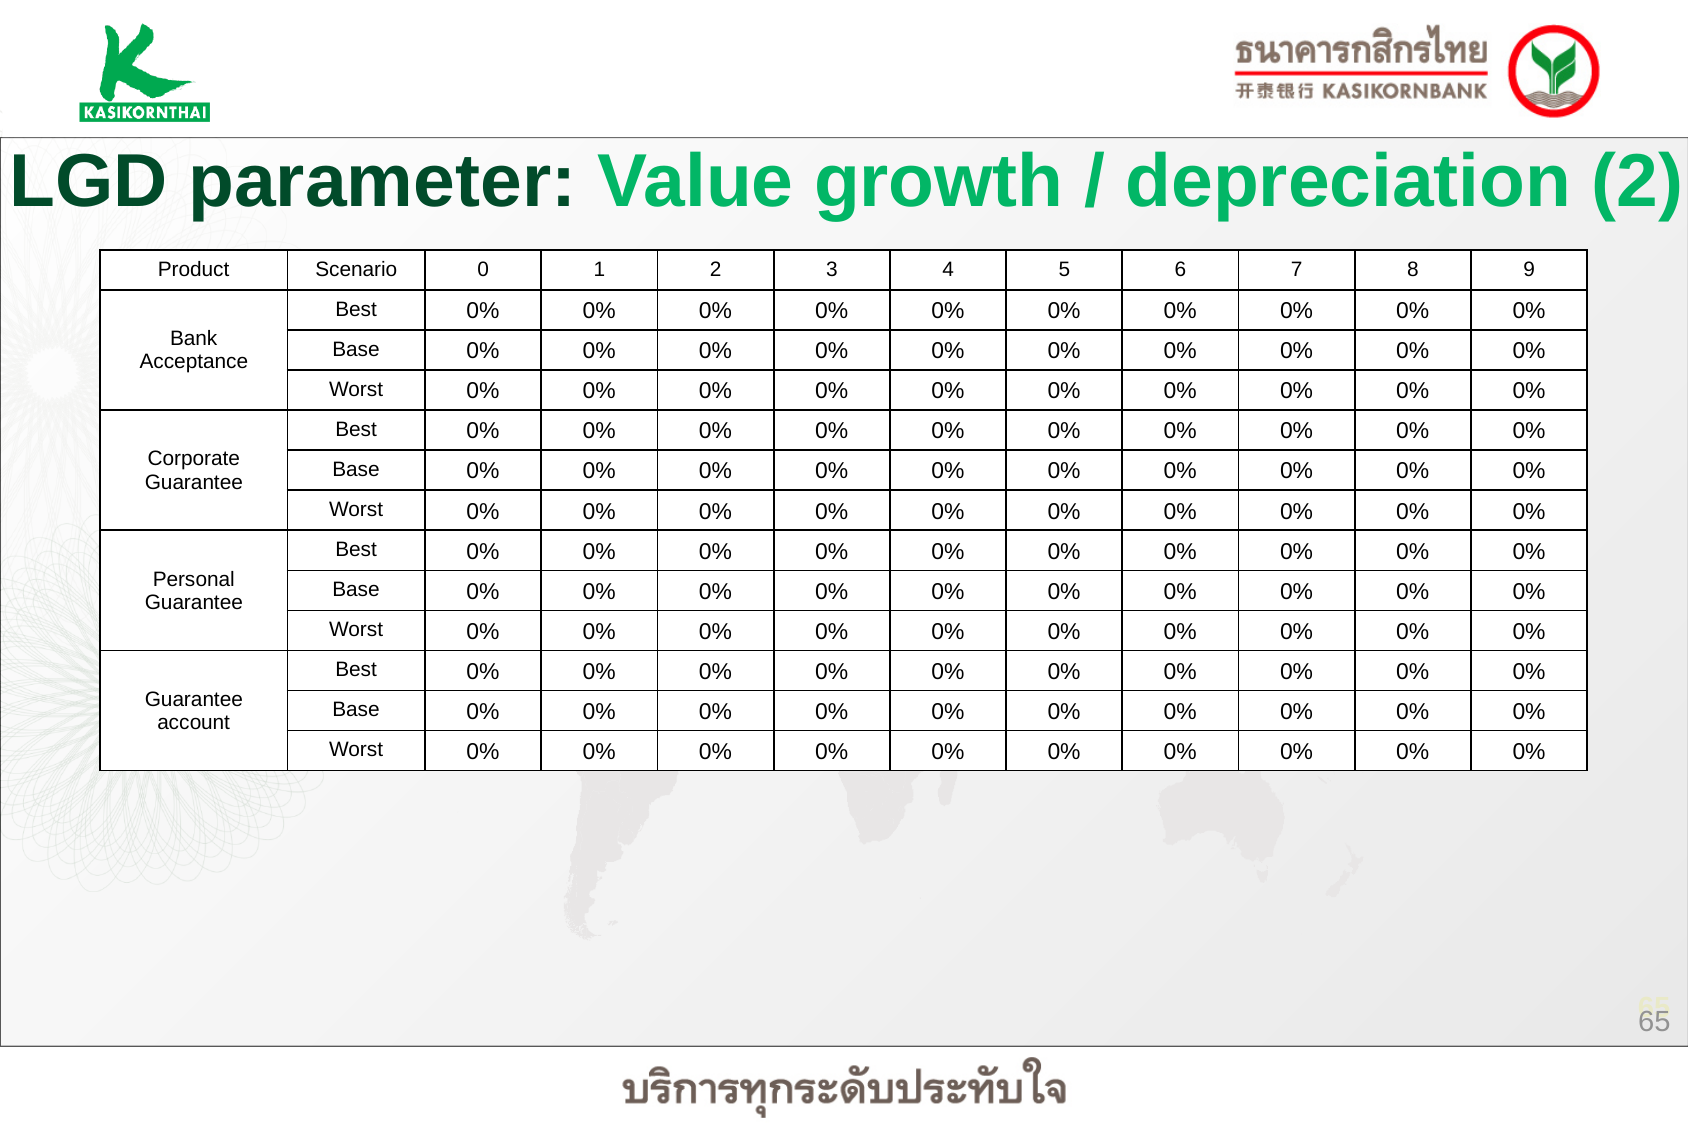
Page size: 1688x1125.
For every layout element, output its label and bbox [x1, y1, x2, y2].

table_cell [542, 571, 657, 610]
table_cell [1007, 491, 1121, 529]
table_cell [775, 411, 889, 449]
table_cell [1123, 331, 1238, 369]
table_cell [1007, 731, 1121, 770]
table_header [775, 251, 889, 289]
table_cell [1239, 691, 1354, 730]
table_cell [1356, 651, 1470, 690]
table_cell [1123, 411, 1238, 449]
table_cell [1472, 611, 1586, 650]
table_cell [1472, 691, 1586, 730]
table_cell [426, 291, 540, 329]
table_cell [658, 651, 773, 690]
table_cell [1239, 651, 1354, 690]
table_cell [891, 411, 1005, 449]
table_cell [658, 331, 773, 369]
table_cell [426, 611, 540, 650]
table_cell [1472, 291, 1586, 329]
table_cell [1356, 291, 1470, 329]
table_cell [426, 331, 540, 369]
table_cell [1239, 611, 1354, 650]
table_cell [891, 291, 1005, 329]
table_cell [1123, 691, 1238, 730]
table_cell [891, 571, 1005, 610]
table_cell [1472, 331, 1586, 369]
table_cell [426, 531, 540, 570]
table_cell [1356, 371, 1470, 409]
table_cell [891, 491, 1005, 529]
table_cell [1123, 491, 1238, 529]
table_cell [891, 691, 1005, 730]
table_cell [542, 331, 657, 369]
table_cell [426, 731, 540, 770]
table_header [1123, 251, 1238, 289]
table_cell [288, 451, 424, 489]
table_header [1239, 251, 1354, 289]
table_cell [658, 291, 773, 329]
table_cell [426, 571, 540, 610]
table_cell [1007, 571, 1121, 610]
table_cell [288, 531, 424, 570]
table_cell [775, 571, 889, 610]
table_cell [658, 411, 773, 449]
table_cell [1239, 291, 1354, 329]
table_header [658, 251, 773, 289]
table_cell [1239, 451, 1354, 489]
table_cell [542, 451, 657, 489]
table_cell [1007, 291, 1121, 329]
table_cell [1472, 451, 1586, 489]
table_cell [1472, 491, 1586, 529]
table_cell [658, 451, 773, 489]
picture [0, 1049, 1688, 1125]
table_cell [542, 411, 657, 449]
table_cell [658, 691, 773, 730]
table_cell [1239, 491, 1354, 529]
table_cell [891, 451, 1005, 489]
table_cell [1007, 651, 1121, 690]
table_cell [101, 531, 287, 650]
table_cell [101, 291, 287, 409]
table_header [542, 251, 657, 289]
table_header [1007, 251, 1121, 289]
table_cell [288, 331, 424, 369]
table_cell [542, 491, 657, 529]
table_cell [288, 291, 424, 329]
table_cell [775, 531, 889, 570]
table_cell [542, 291, 657, 329]
table_cell [658, 571, 773, 610]
table_cell [1123, 731, 1238, 770]
table_cell [542, 651, 657, 690]
table_cell [775, 691, 889, 730]
table_cell [775, 491, 889, 529]
table_cell [1007, 611, 1121, 650]
table_cell [288, 611, 424, 650]
table_cell [1356, 571, 1470, 610]
table_cell [1356, 411, 1470, 449]
table_cell [1007, 691, 1121, 730]
table_cell [1123, 451, 1238, 489]
table_cell [891, 651, 1005, 690]
table_cell [775, 611, 889, 650]
table_cell [288, 731, 424, 770]
table_cell [1239, 371, 1354, 409]
table_cell [1239, 571, 1354, 610]
table_cell [775, 331, 889, 369]
table_cell [1356, 531, 1470, 570]
table_cell [1356, 451, 1470, 489]
table_cell [288, 411, 424, 449]
table_cell [891, 371, 1005, 409]
table_cell [1007, 331, 1121, 369]
table_cell [426, 651, 540, 690]
table_cell [101, 411, 287, 529]
table_cell [658, 371, 773, 409]
table_header [1356, 251, 1470, 289]
table_cell [542, 731, 657, 770]
table_cell [426, 491, 540, 529]
table_cell [775, 651, 889, 690]
table_cell [775, 731, 889, 770]
table_cell [1007, 531, 1121, 570]
table_cell [426, 371, 540, 409]
table_cell [658, 731, 773, 770]
table_cell [1123, 291, 1238, 329]
table_cell [542, 371, 657, 409]
table_cell [775, 291, 889, 329]
table_cell [1356, 691, 1470, 730]
table_cell [775, 451, 889, 489]
table_cell [1239, 411, 1354, 449]
table_cell [101, 651, 287, 770]
table_cell [542, 611, 657, 650]
table_cell [658, 491, 773, 529]
table_cell [1239, 731, 1354, 770]
table_cell [1007, 371, 1121, 409]
table_cell [1472, 411, 1586, 449]
table_cell [658, 531, 773, 570]
table_cell [1123, 571, 1238, 610]
table_cell [1239, 331, 1354, 369]
table_cell [426, 691, 540, 730]
table_cell [542, 531, 657, 570]
table_cell [891, 611, 1005, 650]
picture [79, 23, 210, 122]
table_cell [288, 691, 424, 730]
table_cell [658, 611, 773, 650]
table_cell [426, 451, 540, 489]
table_header [891, 251, 1005, 289]
table_cell [1472, 731, 1586, 770]
table_cell [1356, 331, 1470, 369]
table_header [101, 251, 287, 289]
table_cell [1007, 411, 1121, 449]
table_cell [1472, 531, 1586, 570]
table_cell [1239, 531, 1354, 570]
table_cell [1123, 371, 1238, 409]
table_cell [1123, 651, 1238, 690]
table_cell [426, 411, 540, 449]
table_cell [1472, 371, 1586, 409]
table_cell [288, 571, 424, 610]
table_cell [1123, 611, 1238, 650]
table_cell [891, 531, 1005, 570]
table_cell [1356, 731, 1470, 770]
table_header [288, 251, 424, 289]
picture [1233, 23, 1601, 120]
table_cell [288, 491, 424, 529]
table_cell [1123, 531, 1238, 570]
table_cell [1472, 651, 1586, 690]
table_cell [775, 371, 889, 409]
table_cell [891, 731, 1005, 770]
table_cell [1472, 571, 1586, 610]
table_cell [1007, 451, 1121, 489]
table_cell [288, 371, 424, 409]
table_cell [891, 331, 1005, 369]
table_header [1472, 251, 1586, 289]
table_cell [1356, 611, 1470, 650]
table_cell [1356, 491, 1470, 529]
text_box [0, 123, 1688, 229]
table_cell [542, 691, 657, 730]
table_cell [288, 651, 424, 690]
table_header [426, 251, 540, 289]
